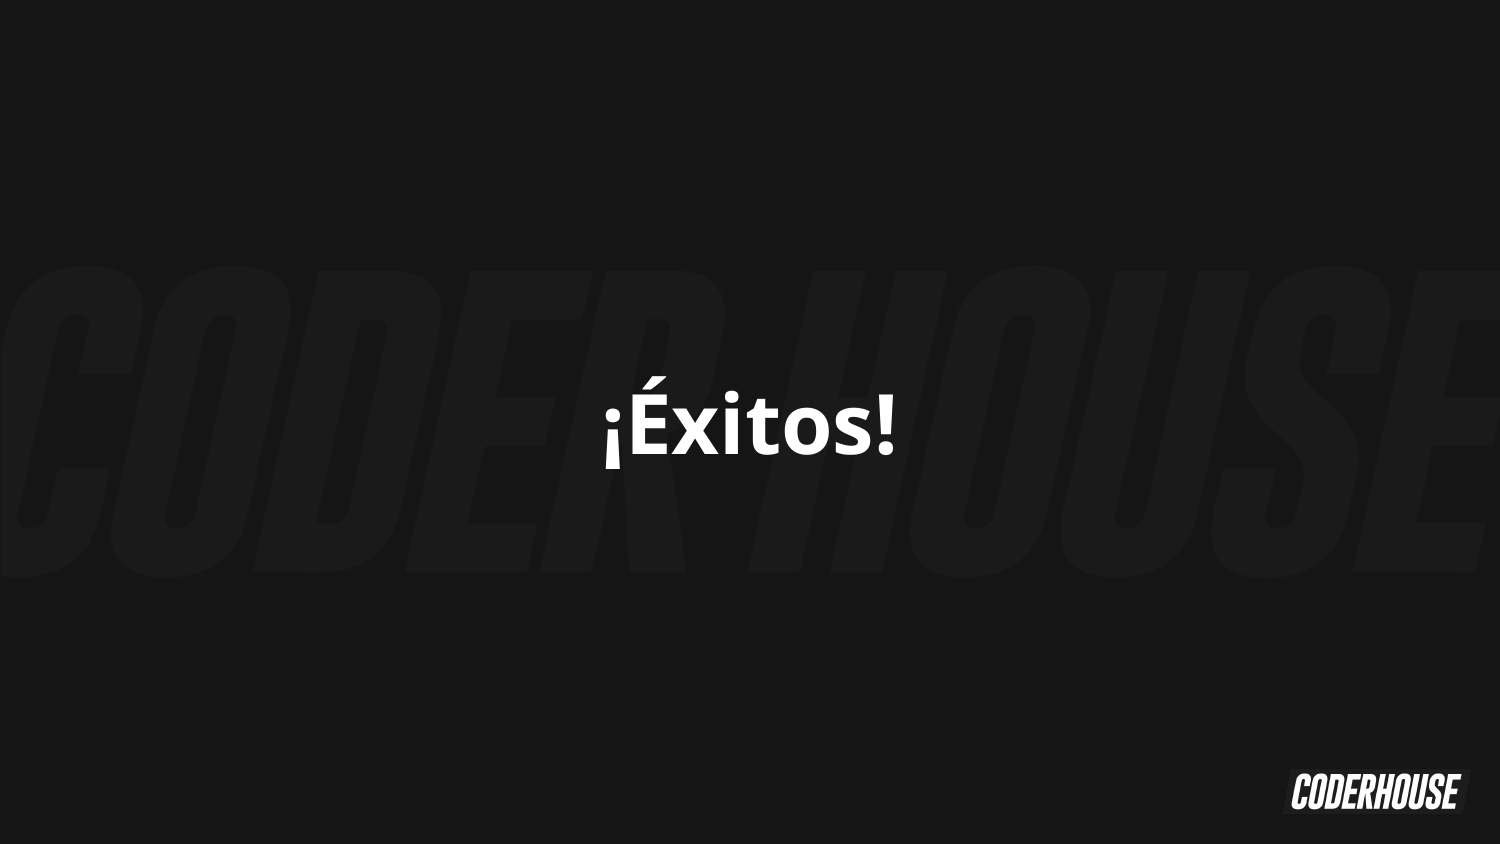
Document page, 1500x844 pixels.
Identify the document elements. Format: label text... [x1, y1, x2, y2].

text_box ¡Éxitos! [390, 356, 1109, 487]
picture [0, 0, 1500, 844]
